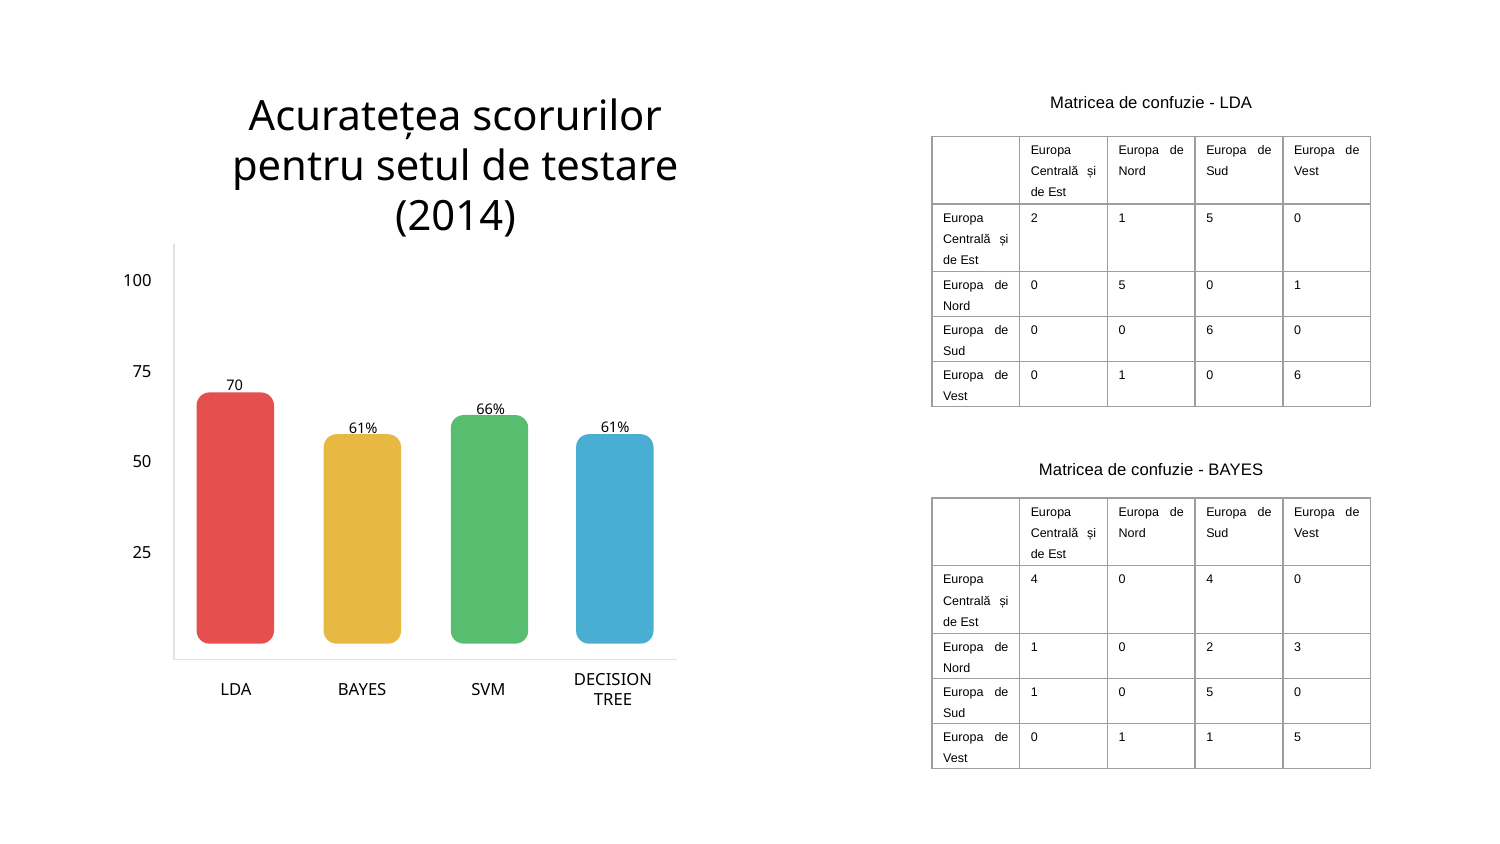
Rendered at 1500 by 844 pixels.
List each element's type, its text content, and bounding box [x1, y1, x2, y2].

table_cell 0 [1108, 634, 1194, 678]
table_cell Europa de Vest [933, 362, 1019, 406]
table_cell 0 [1284, 205, 1370, 271]
text_box Matricea de confuzie - BAYES [963, 451, 1339, 486]
table_cell 1 [1284, 272, 1370, 316]
table_cell 0 [1284, 317, 1370, 361]
table_header [933, 499, 1019, 565]
table_header Europa de Vest [1284, 137, 1370, 203]
table_cell 5 [1196, 679, 1282, 723]
table_cell 1 [1020, 679, 1107, 723]
table_cell 1 [1196, 724, 1282, 768]
table_cell Europa de Sud [933, 679, 1019, 723]
table_cell 1 [1108, 362, 1194, 406]
table_header Europa de Sud [1196, 499, 1282, 565]
table_cell 0 [1020, 362, 1107, 406]
table_cell 0 [1020, 724, 1107, 768]
table_header [933, 137, 1019, 203]
table_cell 2 [1020, 205, 1107, 271]
table_header Europa Centrală și de Est [1020, 499, 1107, 565]
table_cell 0 [1108, 566, 1194, 633]
table_cell Europa Centrală și de Est [933, 205, 1019, 271]
table_cell 6 [1284, 362, 1370, 406]
title Acuratețea scorurilor pentru setul de testare (2014) [166, 119, 745, 208]
table_header Europa de Nord [1108, 499, 1194, 565]
text_box Matricea de confuzie - LDA [963, 84, 1339, 119]
table_cell 0 [1196, 362, 1282, 406]
table_cell 0 [1020, 272, 1107, 316]
table_header Europa Centrală și de Est [1020, 137, 1107, 203]
table_cell 5 [1196, 205, 1282, 271]
table_cell 2 [1196, 634, 1282, 678]
table_cell 0 [1108, 317, 1194, 361]
table_header Europa de Nord [1108, 137, 1194, 203]
table_cell Europa de Nord [933, 634, 1019, 678]
table_cell Europa de Sud [933, 317, 1019, 361]
table_cell 4 [1196, 566, 1282, 633]
table_cell 5 [1108, 272, 1194, 316]
table_cell 1 [1108, 724, 1194, 768]
table_cell 0 [1284, 566, 1370, 633]
table_cell Europa Centrală și de Est [933, 566, 1019, 633]
table_cell Europa de Nord [933, 272, 1019, 316]
table_cell 5 [1284, 724, 1370, 768]
table_cell 1 [1108, 205, 1194, 271]
table_cell 0 [1108, 679, 1194, 723]
table_cell 0 [1020, 317, 1107, 361]
table_header Europa de Sud [1196, 137, 1282, 203]
table_cell Europa de Vest [933, 724, 1019, 768]
table_cell 1 [1020, 634, 1107, 678]
table_cell 0 [1284, 679, 1370, 723]
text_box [103, 243, 677, 726]
table_cell 6 [1196, 317, 1282, 361]
table_header Europa de Vest [1284, 499, 1370, 565]
table_cell 0 [1196, 272, 1282, 316]
table_cell 4 [1020, 566, 1107, 633]
table_cell 3 [1284, 634, 1370, 678]
